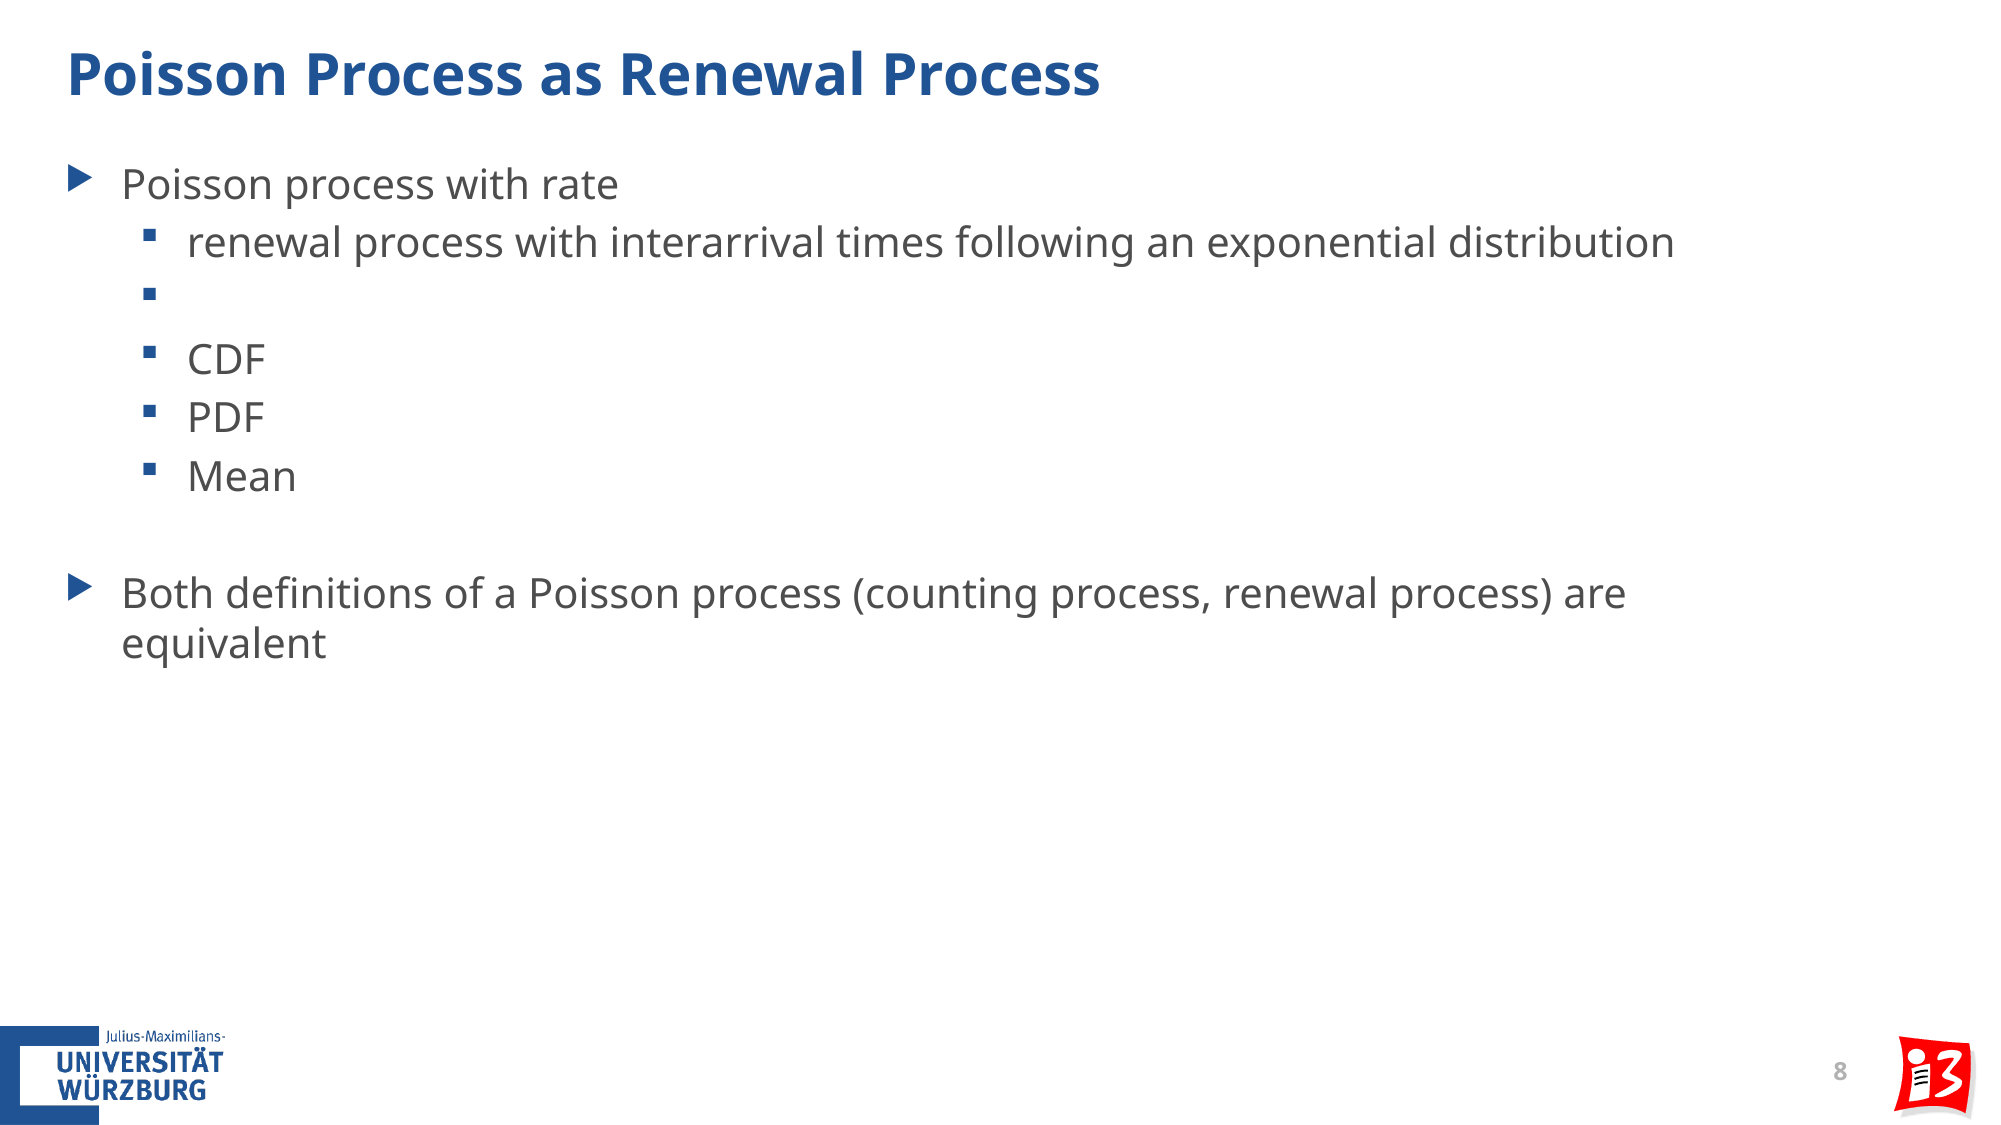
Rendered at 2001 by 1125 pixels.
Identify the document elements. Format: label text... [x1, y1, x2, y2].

slide_number 8 [1412, 1042, 1863, 1103]
title Poisson Process as Renewal Process [51, 18, 1800, 126]
picture [0, 1026, 225, 1125]
